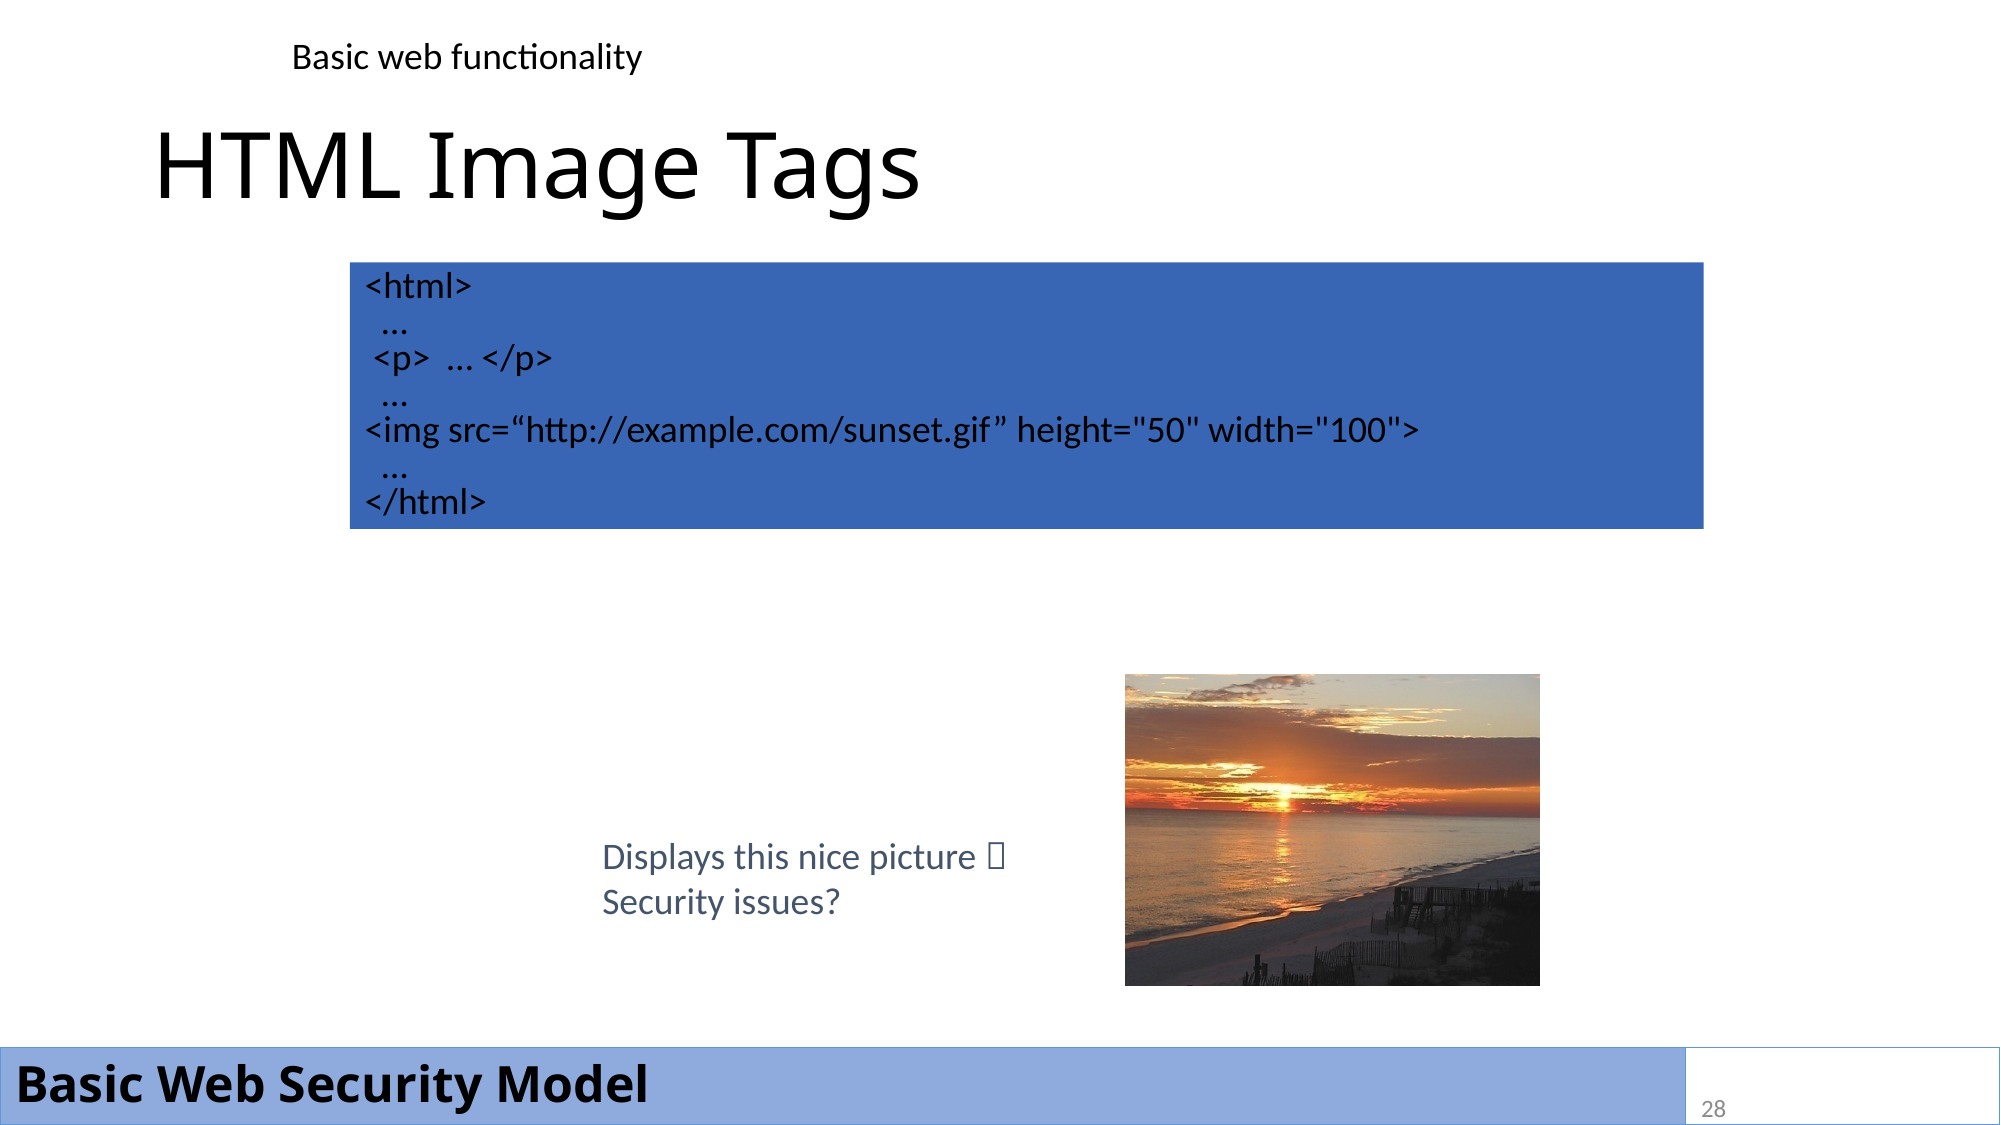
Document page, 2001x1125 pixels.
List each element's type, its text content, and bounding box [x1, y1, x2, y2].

text_box [1685, 1047, 2000, 1125]
text_box Basic Web Security Model [0, 1047, 1685, 1125]
title HTML Image Tags [137, 59, 1863, 278]
text_box Basic web functionality [277, 24, 659, 85]
picture [1124, 674, 1540, 986]
text_box <html> … <p> … </p> … <img src=“http://example.com/sunset.gif” height="50" width="100"> … </html> [349, 262, 1704, 529]
text_box Displays this nice picture  Security issues? [587, 824, 1124, 930]
